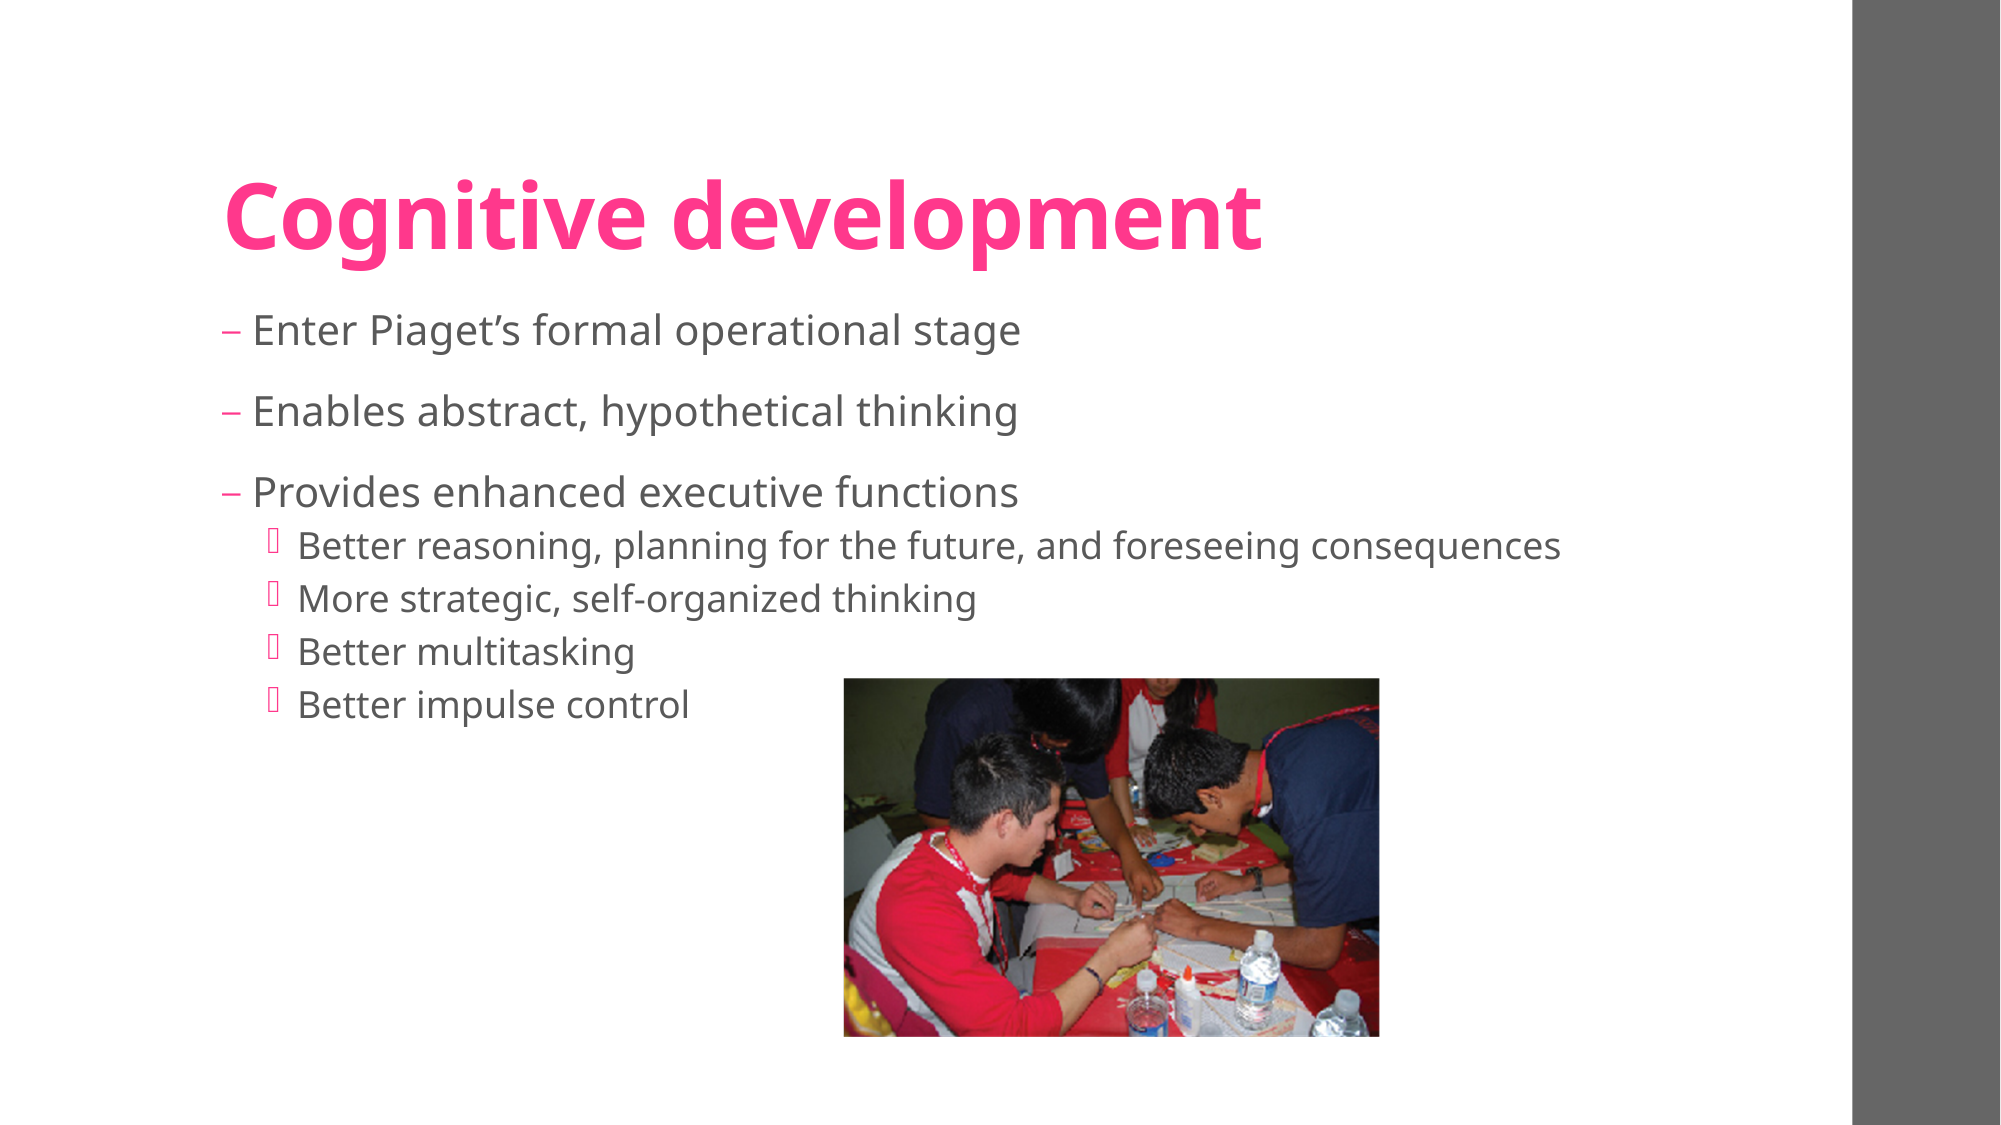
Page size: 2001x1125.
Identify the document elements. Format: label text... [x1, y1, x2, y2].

title Cognitive development [206, 43, 1797, 278]
list Enter Piaget’s formal operational stage Enables abstract, hypothetical thinking Provides enhanced executive functions Better reasoning, planning for the future, and foreseeing consequences More strategic, self-organized thinking Better multitasking Better impulse control [206, 299, 1617, 1014]
picture [699, 678, 1524, 1037]
